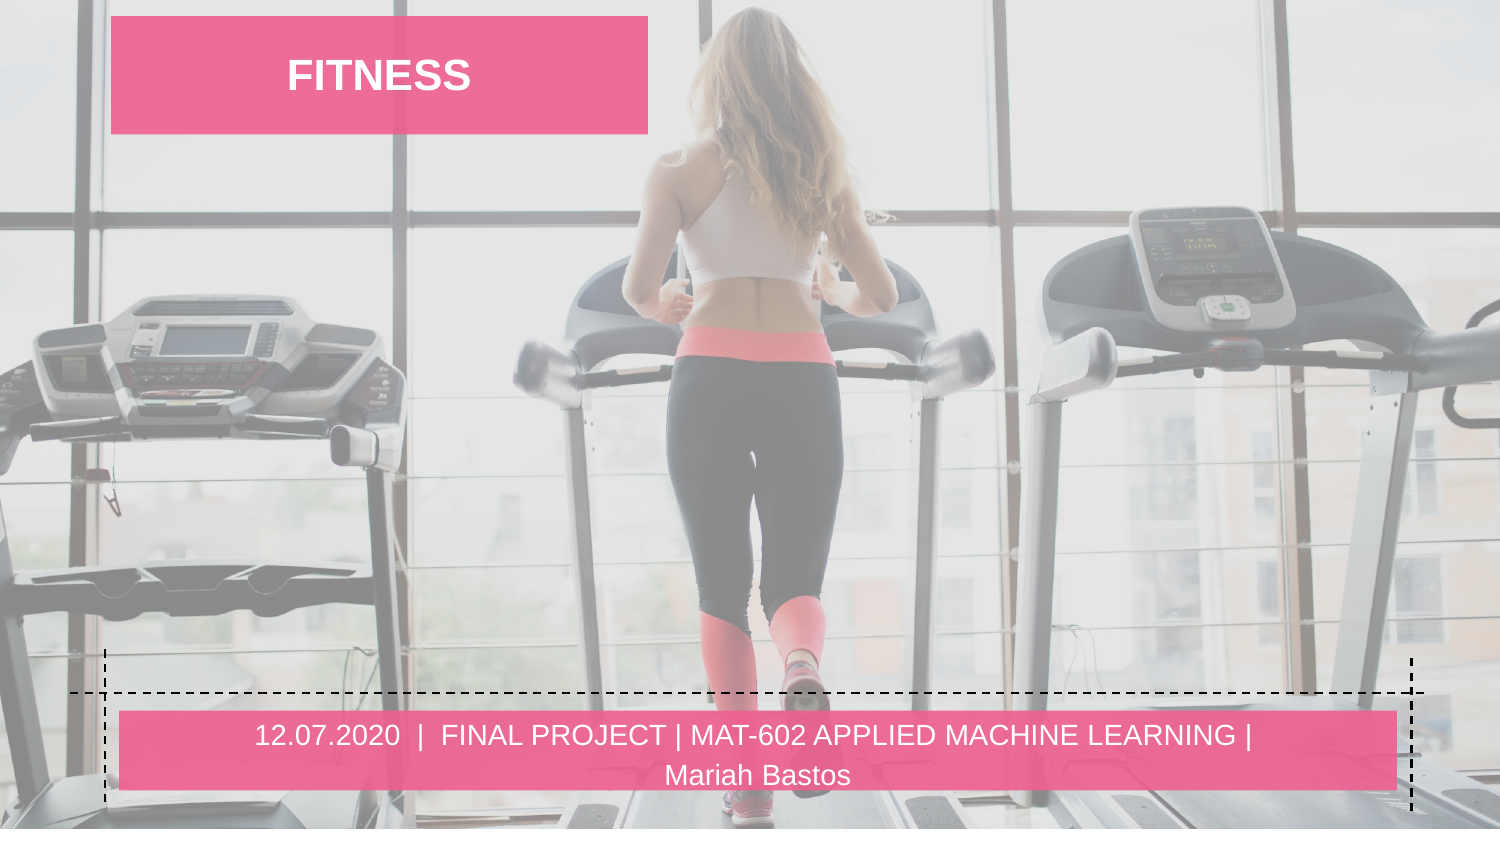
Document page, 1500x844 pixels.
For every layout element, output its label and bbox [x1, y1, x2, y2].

picture [0, 0, 1500, 830]
text_box [70, 15, 1429, 817]
